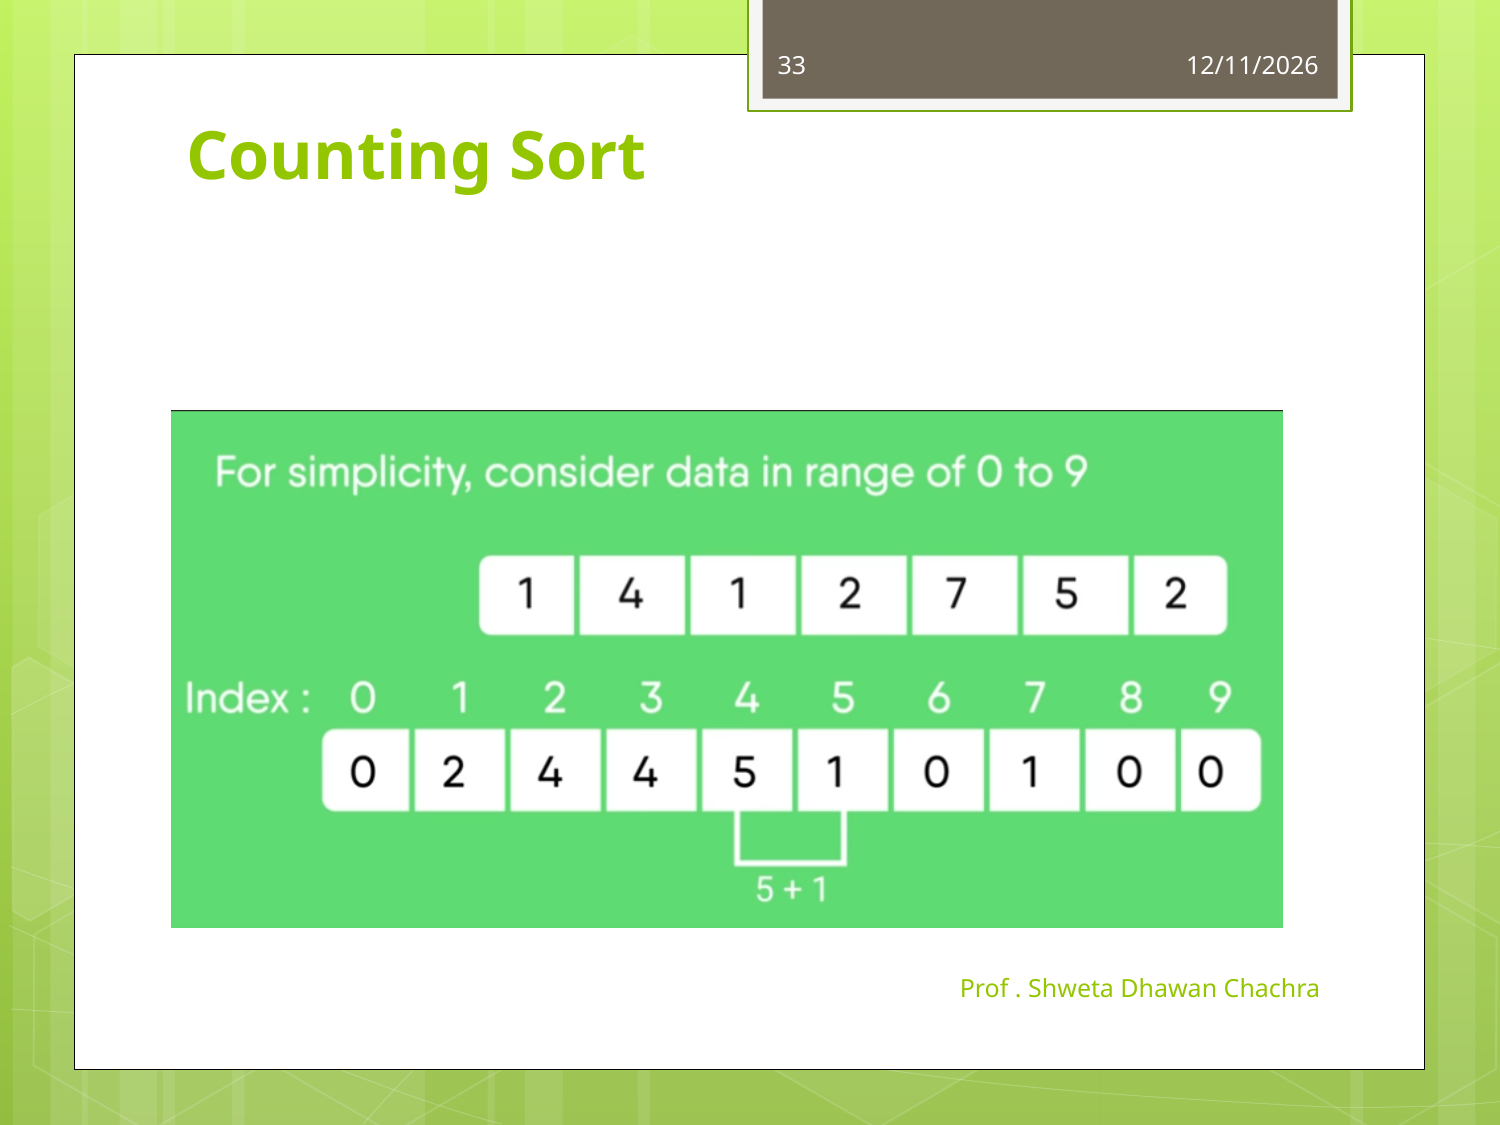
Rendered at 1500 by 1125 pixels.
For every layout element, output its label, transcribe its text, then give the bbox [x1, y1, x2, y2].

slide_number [1437, 520, 1476, 527]
table_header 3 [1425, 88, 1437, 93]
footer Prof . Shweta Dhawan Chachra [761, 960, 1336, 1020]
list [170, 410, 1284, 928]
table_header 6 [0, 299, 11, 306]
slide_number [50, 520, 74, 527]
table_header 3 [1476, 88, 1500, 93]
title Counting Sort [171, 113, 1324, 201]
table_header 3 [12, 88, 50, 93]
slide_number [983, 36, 1334, 97]
slide_number 33 [762, 36, 982, 97]
